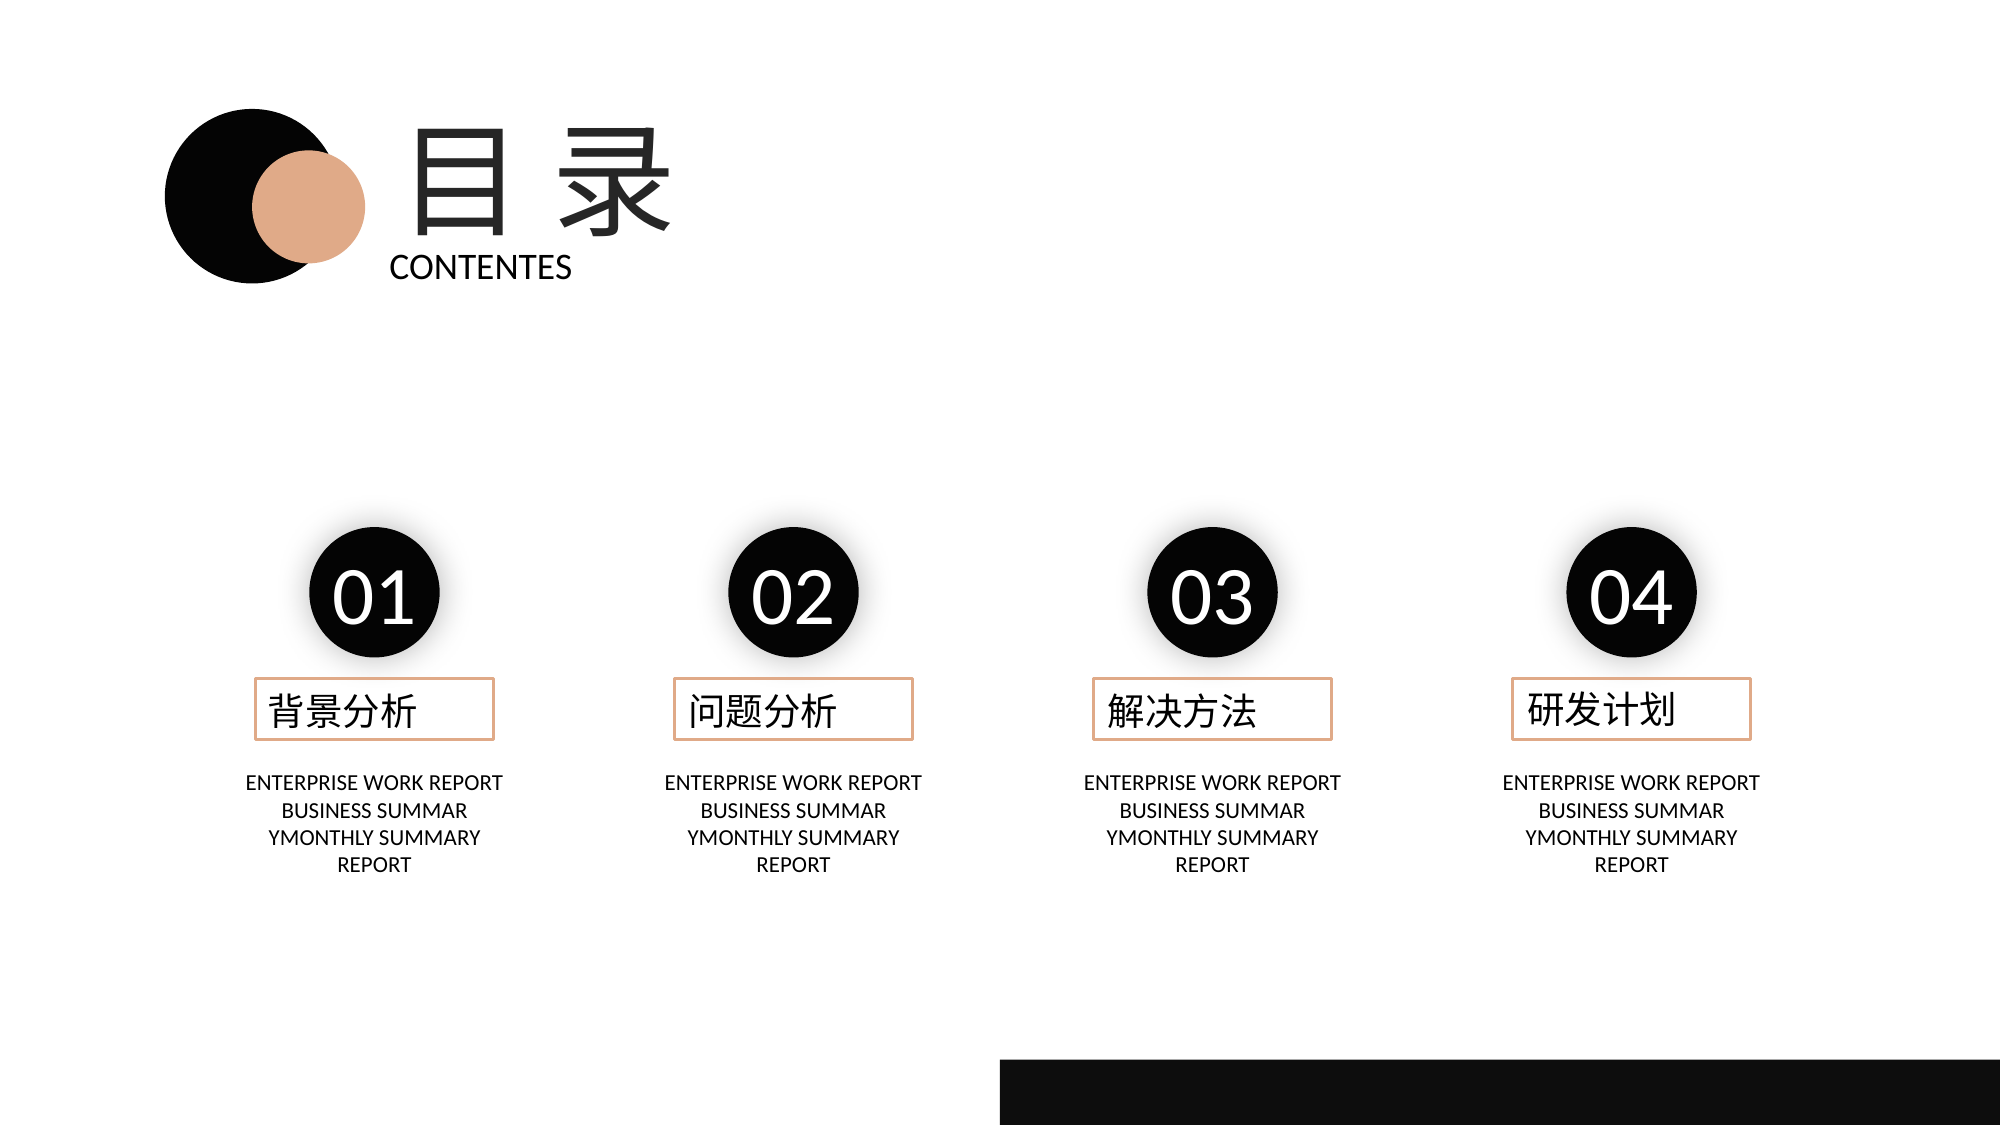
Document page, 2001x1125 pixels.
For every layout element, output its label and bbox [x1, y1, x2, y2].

text_box [374, 94, 764, 297]
text_box [229, 526, 520, 887]
text_box [648, 526, 939, 887]
text_box [1486, 526, 1777, 887]
text_box [998, 1057, 2000, 1125]
text_box [164, 108, 366, 284]
text_box [1067, 526, 1358, 887]
